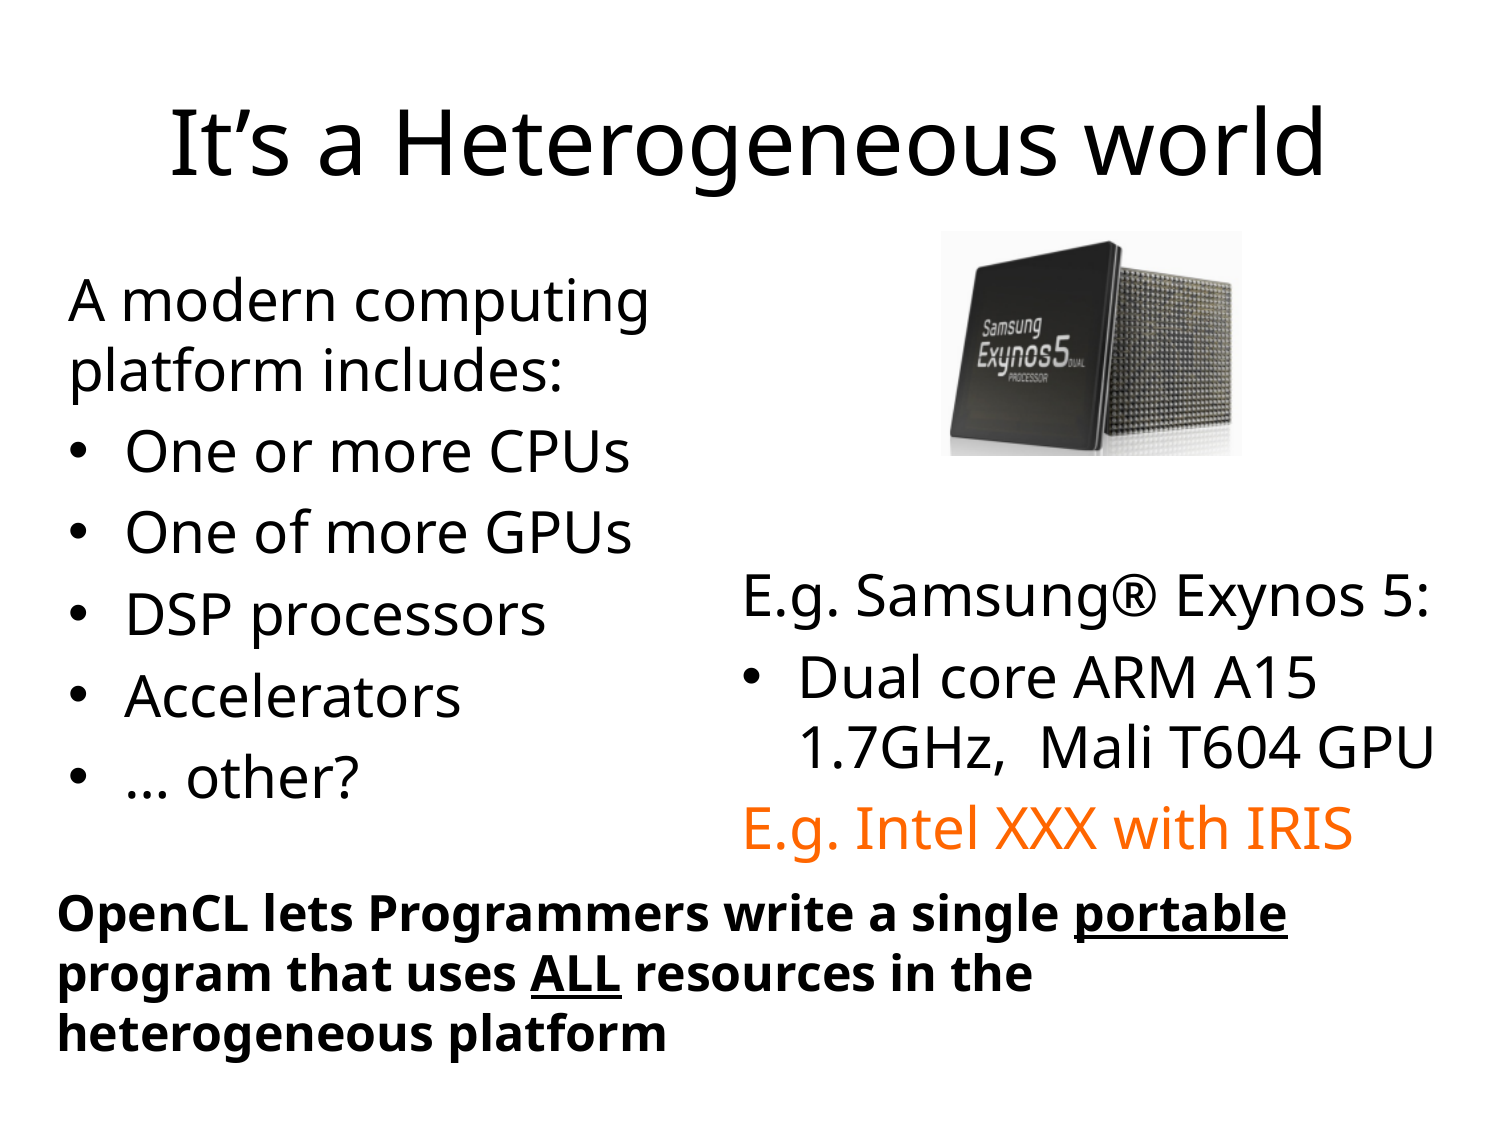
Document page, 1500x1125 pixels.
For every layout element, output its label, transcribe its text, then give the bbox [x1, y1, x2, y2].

title It’s a Heterogeneous world [75, 45, 1425, 233]
list OpenCL lets Programmers write a single portable program that uses ALL resources in the heterogeneous platform [41, 857, 1436, 1070]
list A modern computing platform includes: One or more CPUs One of more GPUs DSP processors Accelerators … other? [53, 255, 716, 904]
picture [940, 231, 1243, 456]
list E.g. Samsung® Exynos 5: Dual core ARM A15 1.7GHz, Mali T604 GPU E.g. Intel XXX with IRIS [726, 550, 1483, 904]
